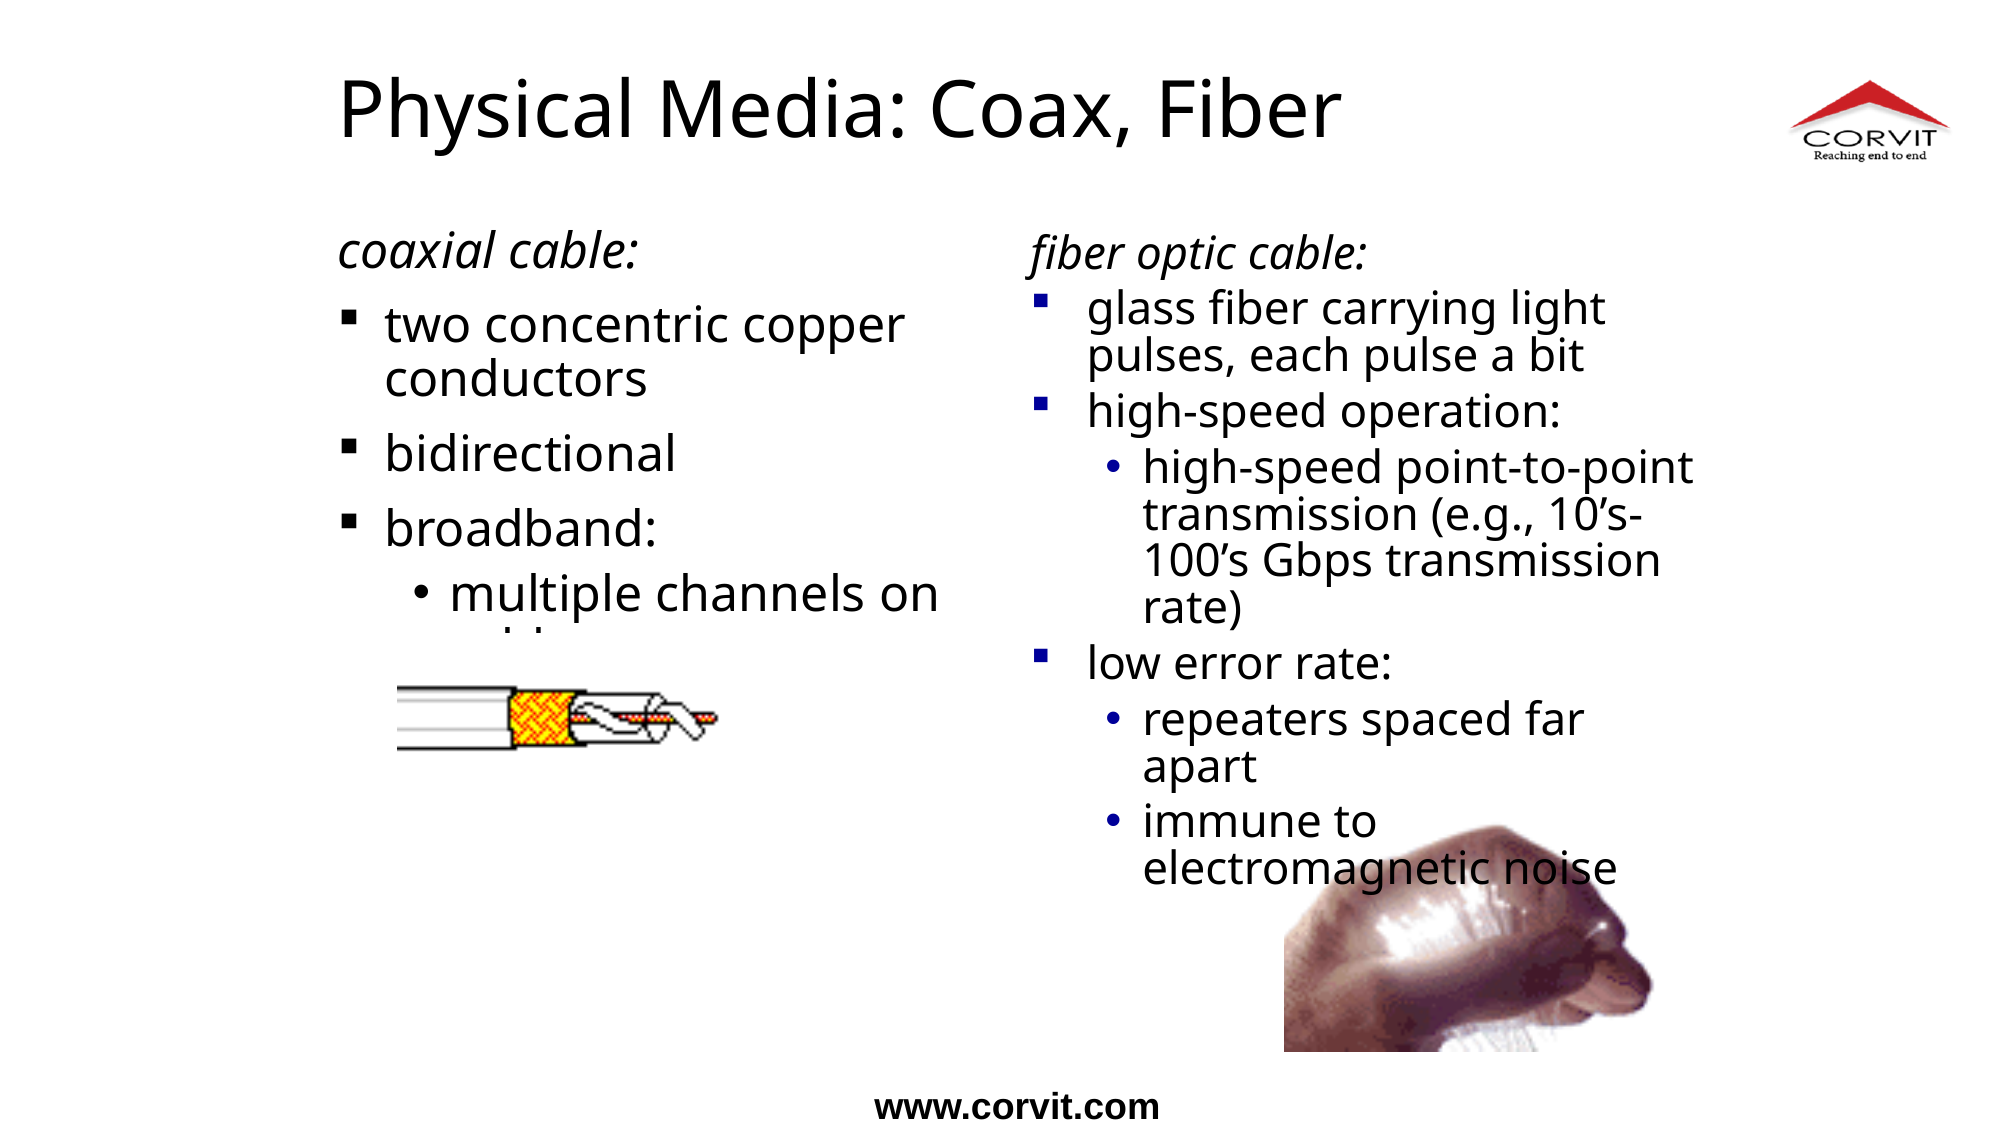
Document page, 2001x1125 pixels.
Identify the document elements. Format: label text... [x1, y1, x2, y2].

text_box fiber optic cable: glass fiber carrying light pulses, each pulse a bit high-speed operation: high-speed point-to-point transmission (e.g., 10’s-100’s Gbps transmission rate) low error rate: repeaters spaced far apart immune to electromagnetic noise [1015, 216, 1710, 781]
text_box www.corvit.com [34, 1074, 2000, 1125]
list coaxial cable: two concentric copper conductors bidirectional broadband: multiple channels on cable HFC [337, 224, 988, 935]
title Physical Media: Coax, Fiber [337, 40, 1713, 185]
picture [1785, 77, 1953, 167]
picture [397, 633, 808, 812]
picture [1283, 811, 1674, 1052]
